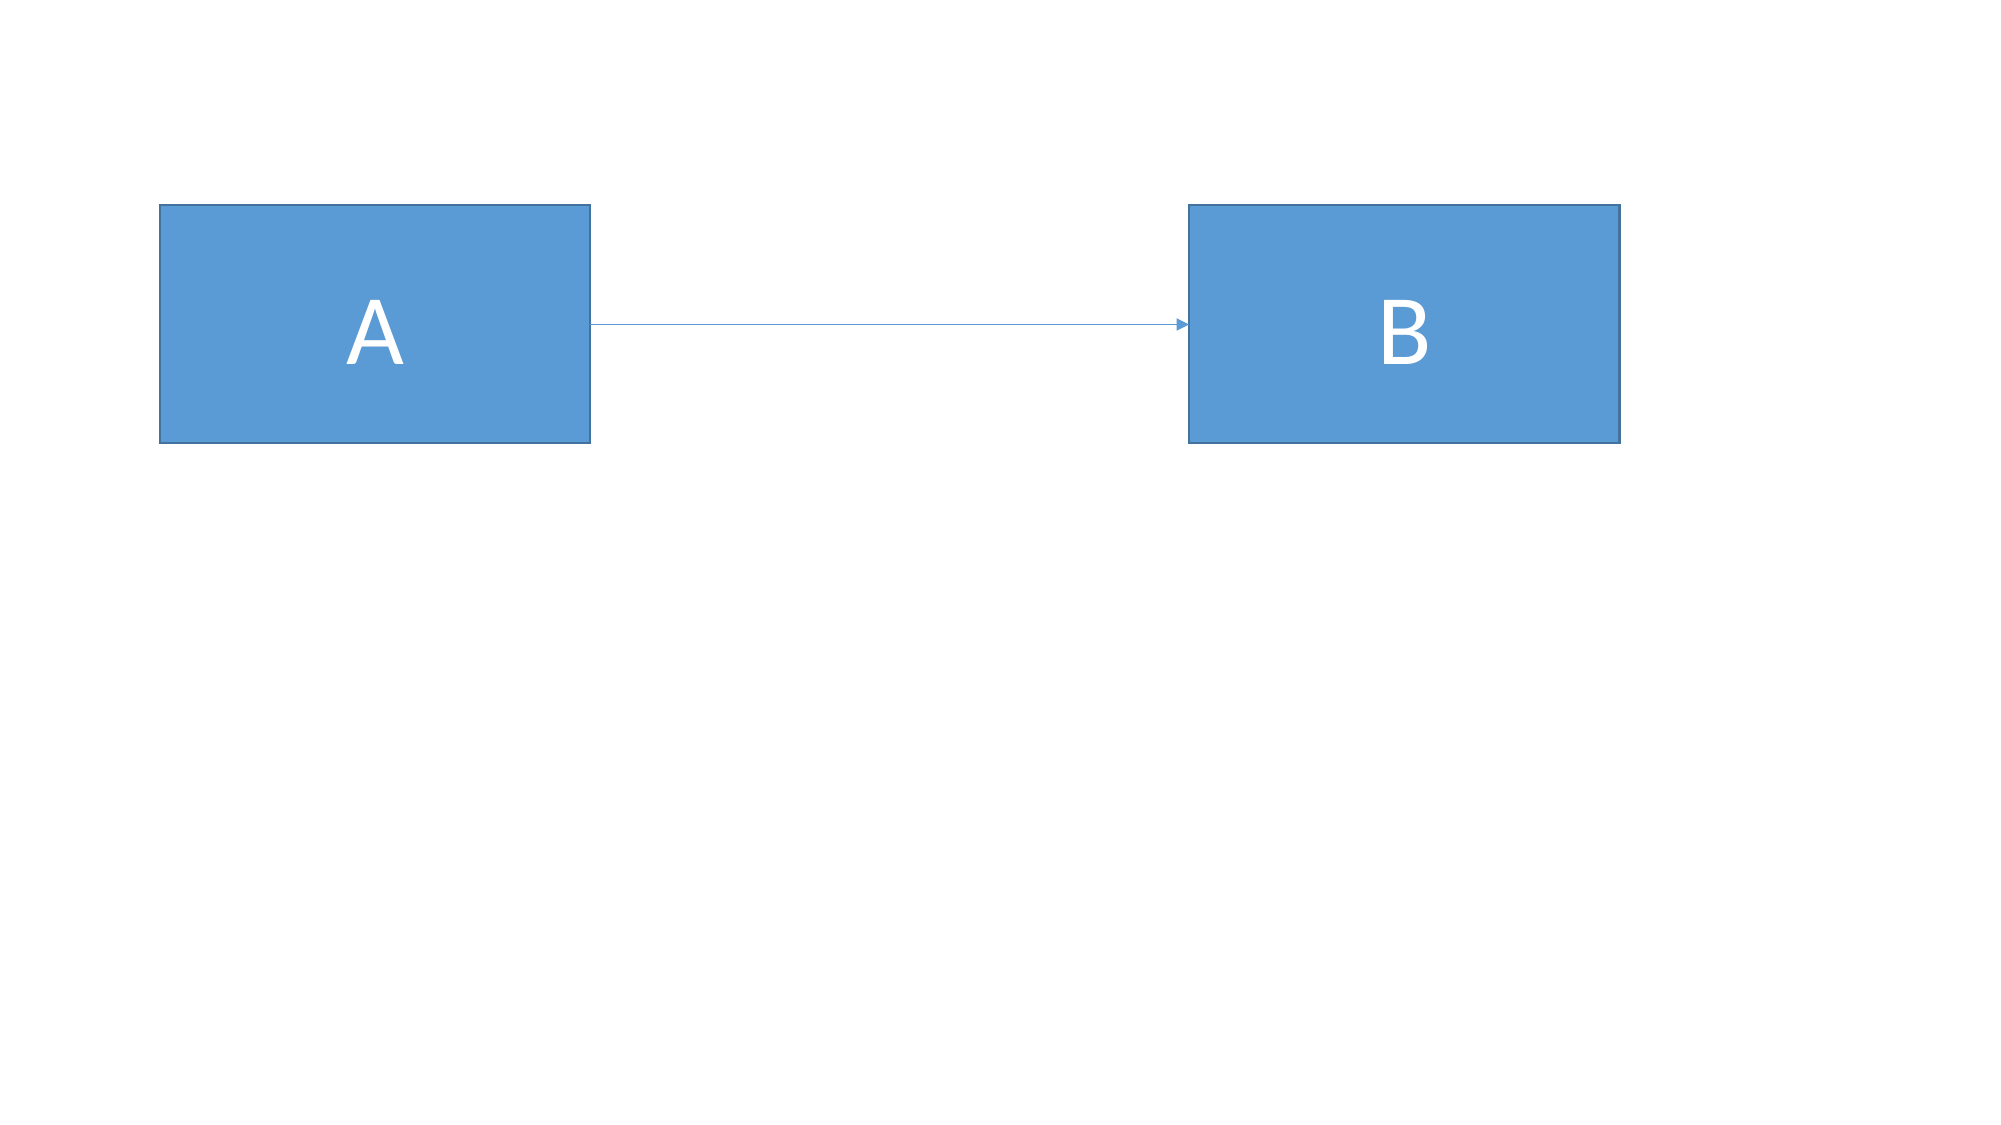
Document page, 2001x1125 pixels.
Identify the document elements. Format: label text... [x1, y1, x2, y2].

text_box B [1188, 204, 1621, 444]
text_box A [159, 204, 591, 444]
